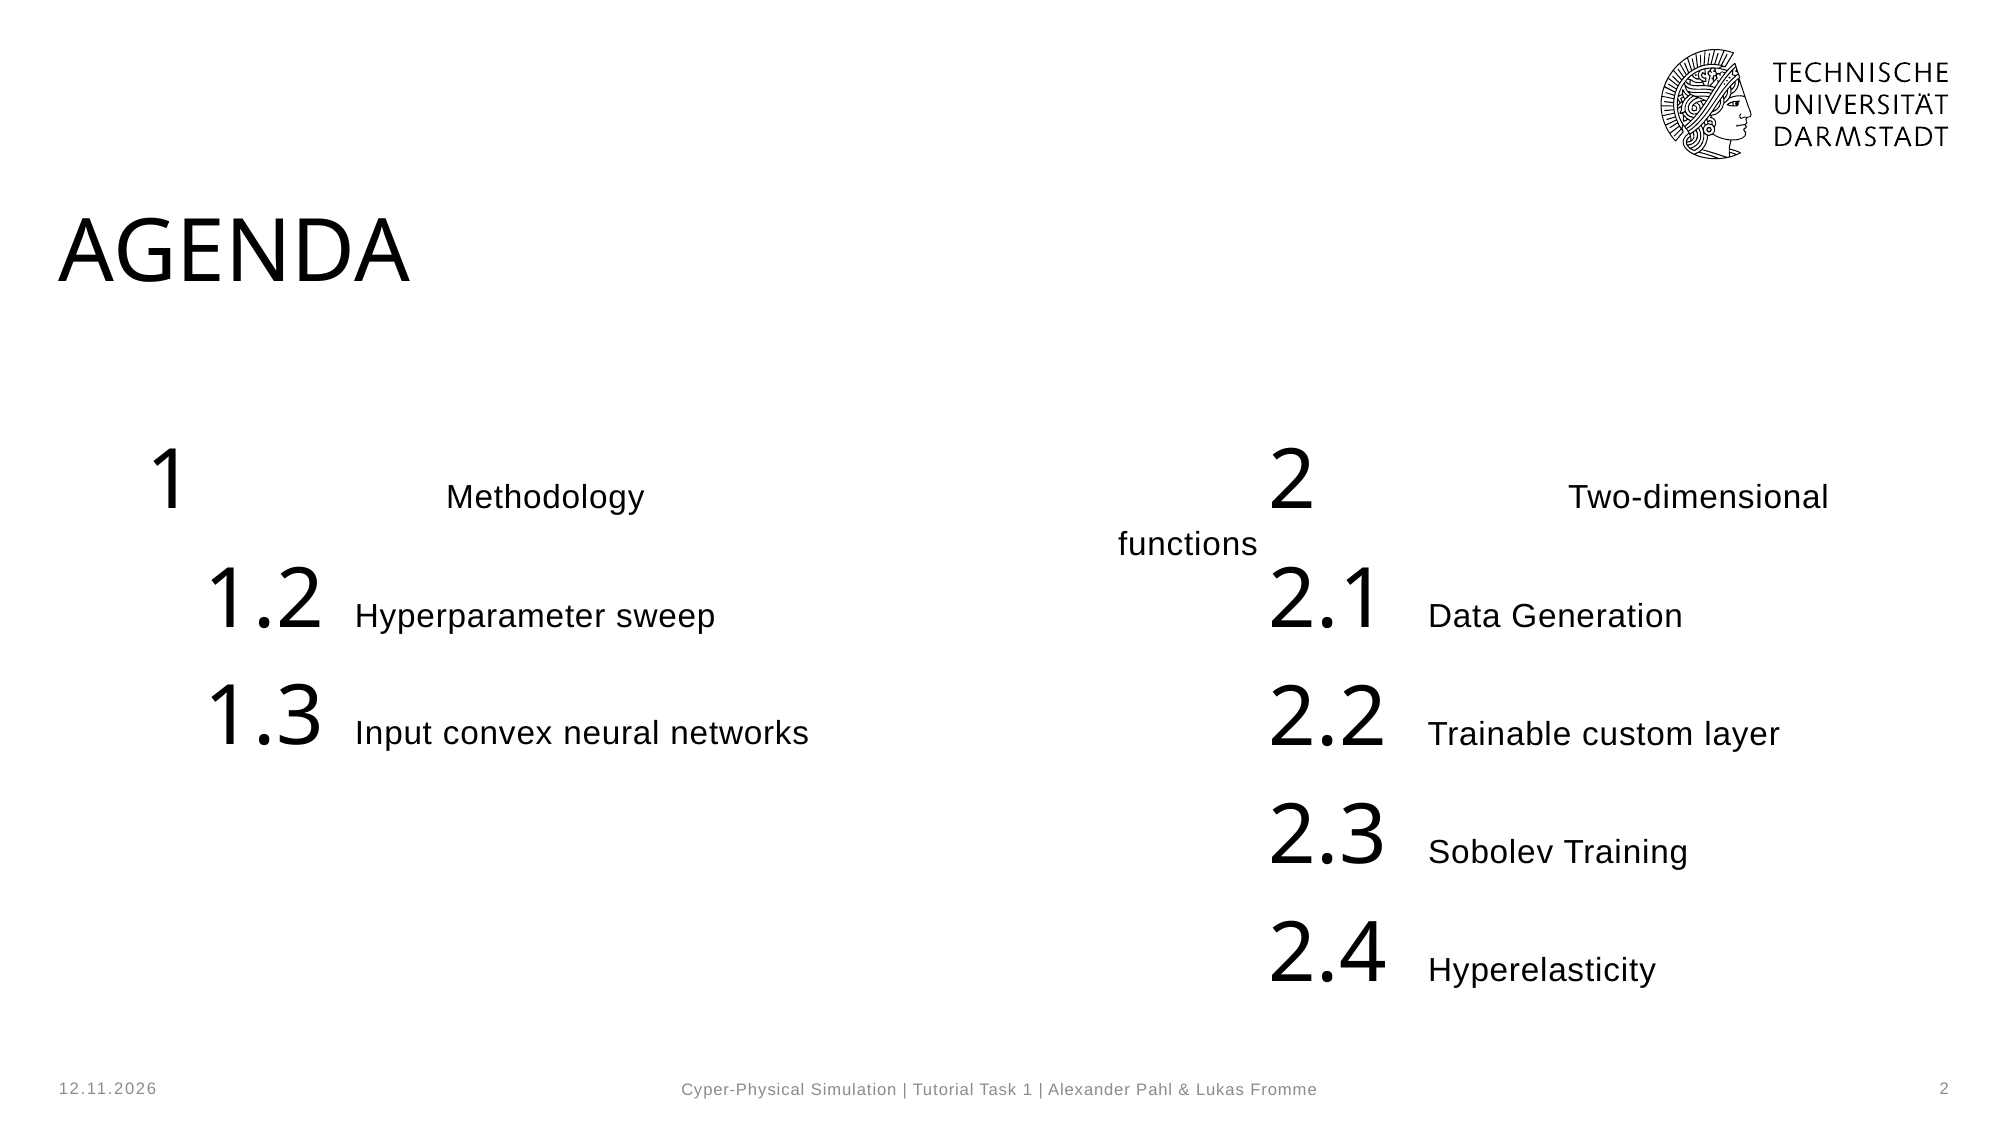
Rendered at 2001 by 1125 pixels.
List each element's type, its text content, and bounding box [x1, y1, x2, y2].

text_box 2.4 Hyperelasticity [1059, 909, 1878, 1000]
text_box 2.3 Sobolev Training [1059, 791, 1878, 882]
text_box 2.2 Trainable custom layer [1059, 673, 1878, 764]
text_box 1.2 Hyperparameter sweep [0, 555, 815, 646]
slide_number 2 [1708, 1075, 1949, 1106]
title Agenda [59, 120, 1532, 298]
text_box 2.1 Data Generation [1059, 555, 1878, 646]
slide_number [59, 1075, 296, 1106]
text_box 1 Methodology [0, 436, 815, 527]
text_box 2 Two-dimensional functions [1059, 437, 1878, 555]
text_box 1.3 Input convex neural networks [0, 673, 815, 764]
